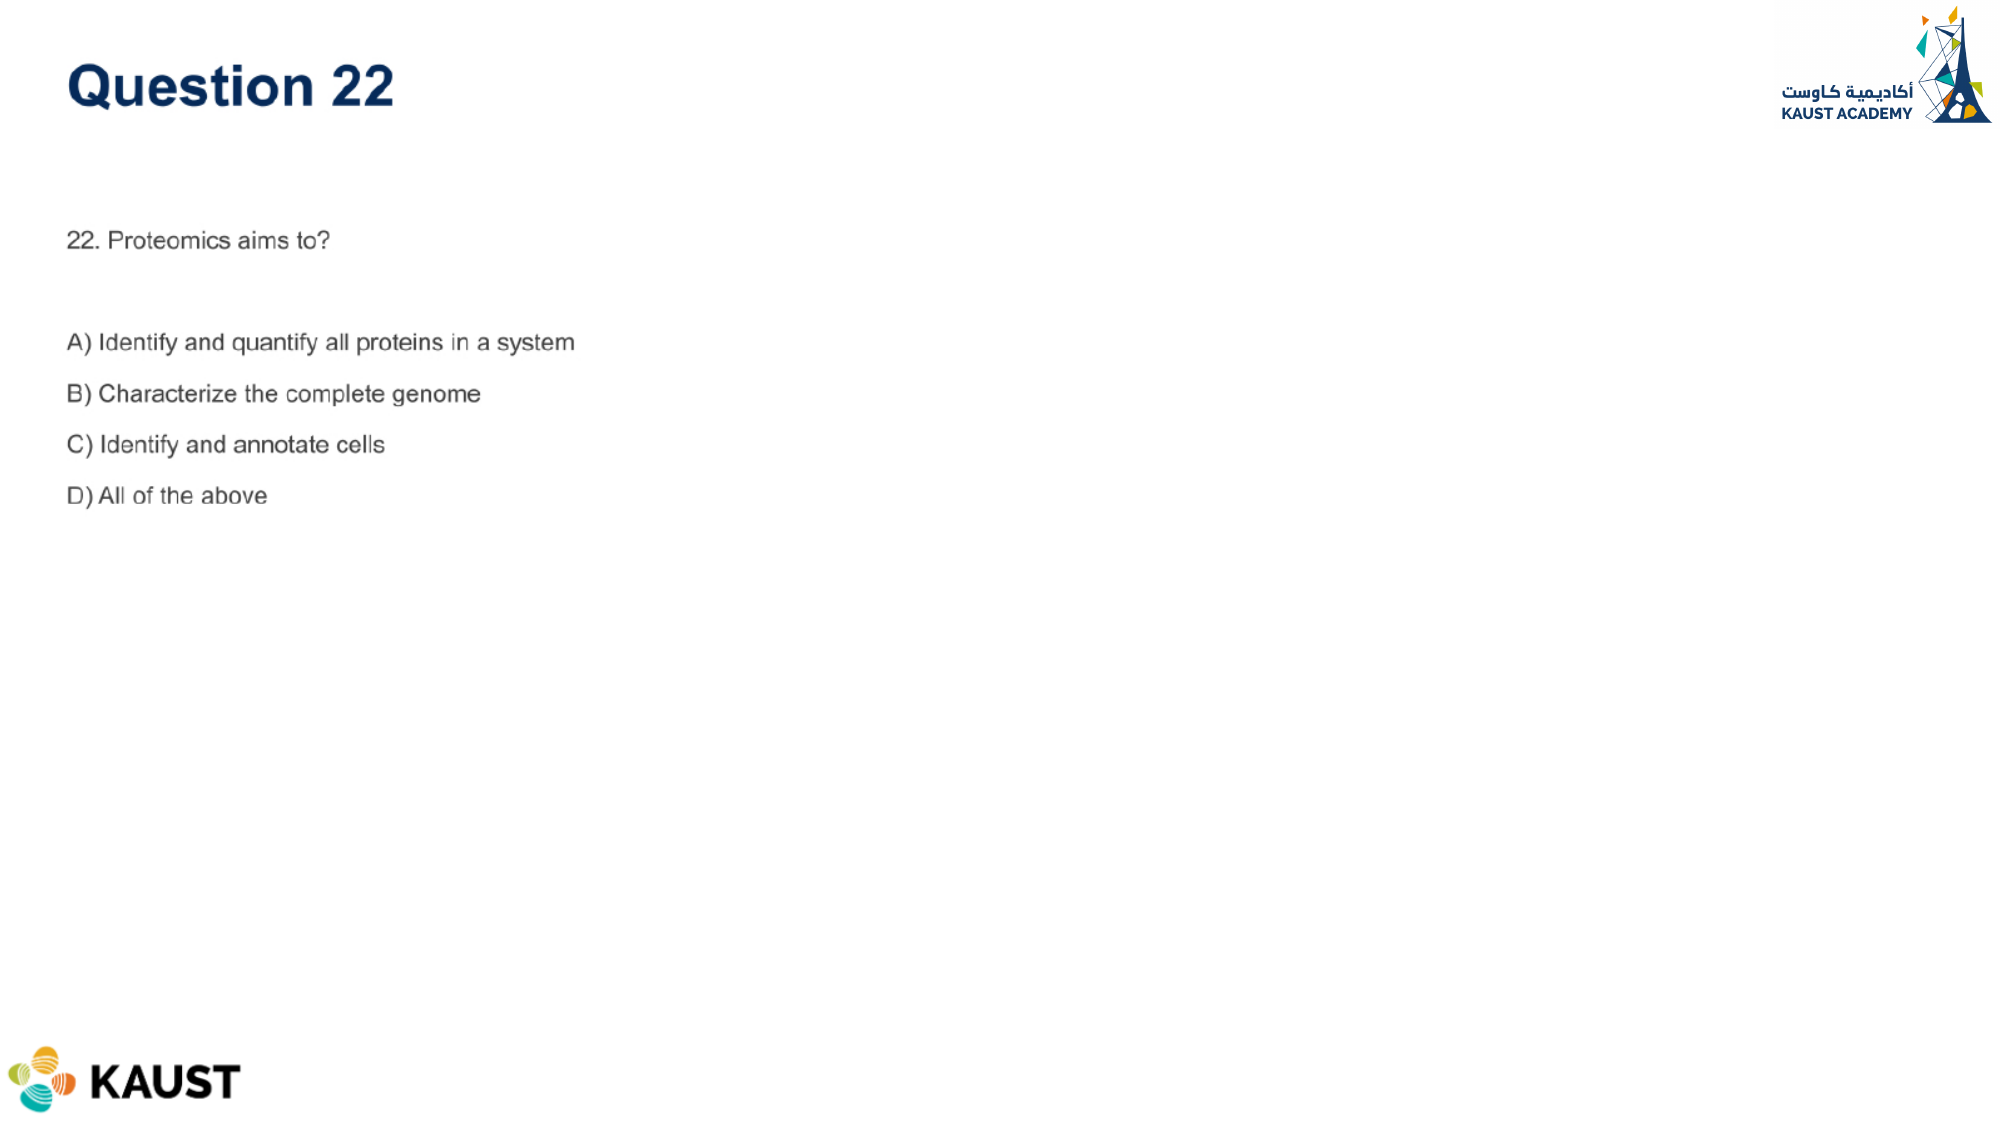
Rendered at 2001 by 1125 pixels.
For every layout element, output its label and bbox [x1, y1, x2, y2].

picture [38, 25, 649, 580]
picture [1774, 0, 2000, 129]
picture [1, 1037, 250, 1123]
